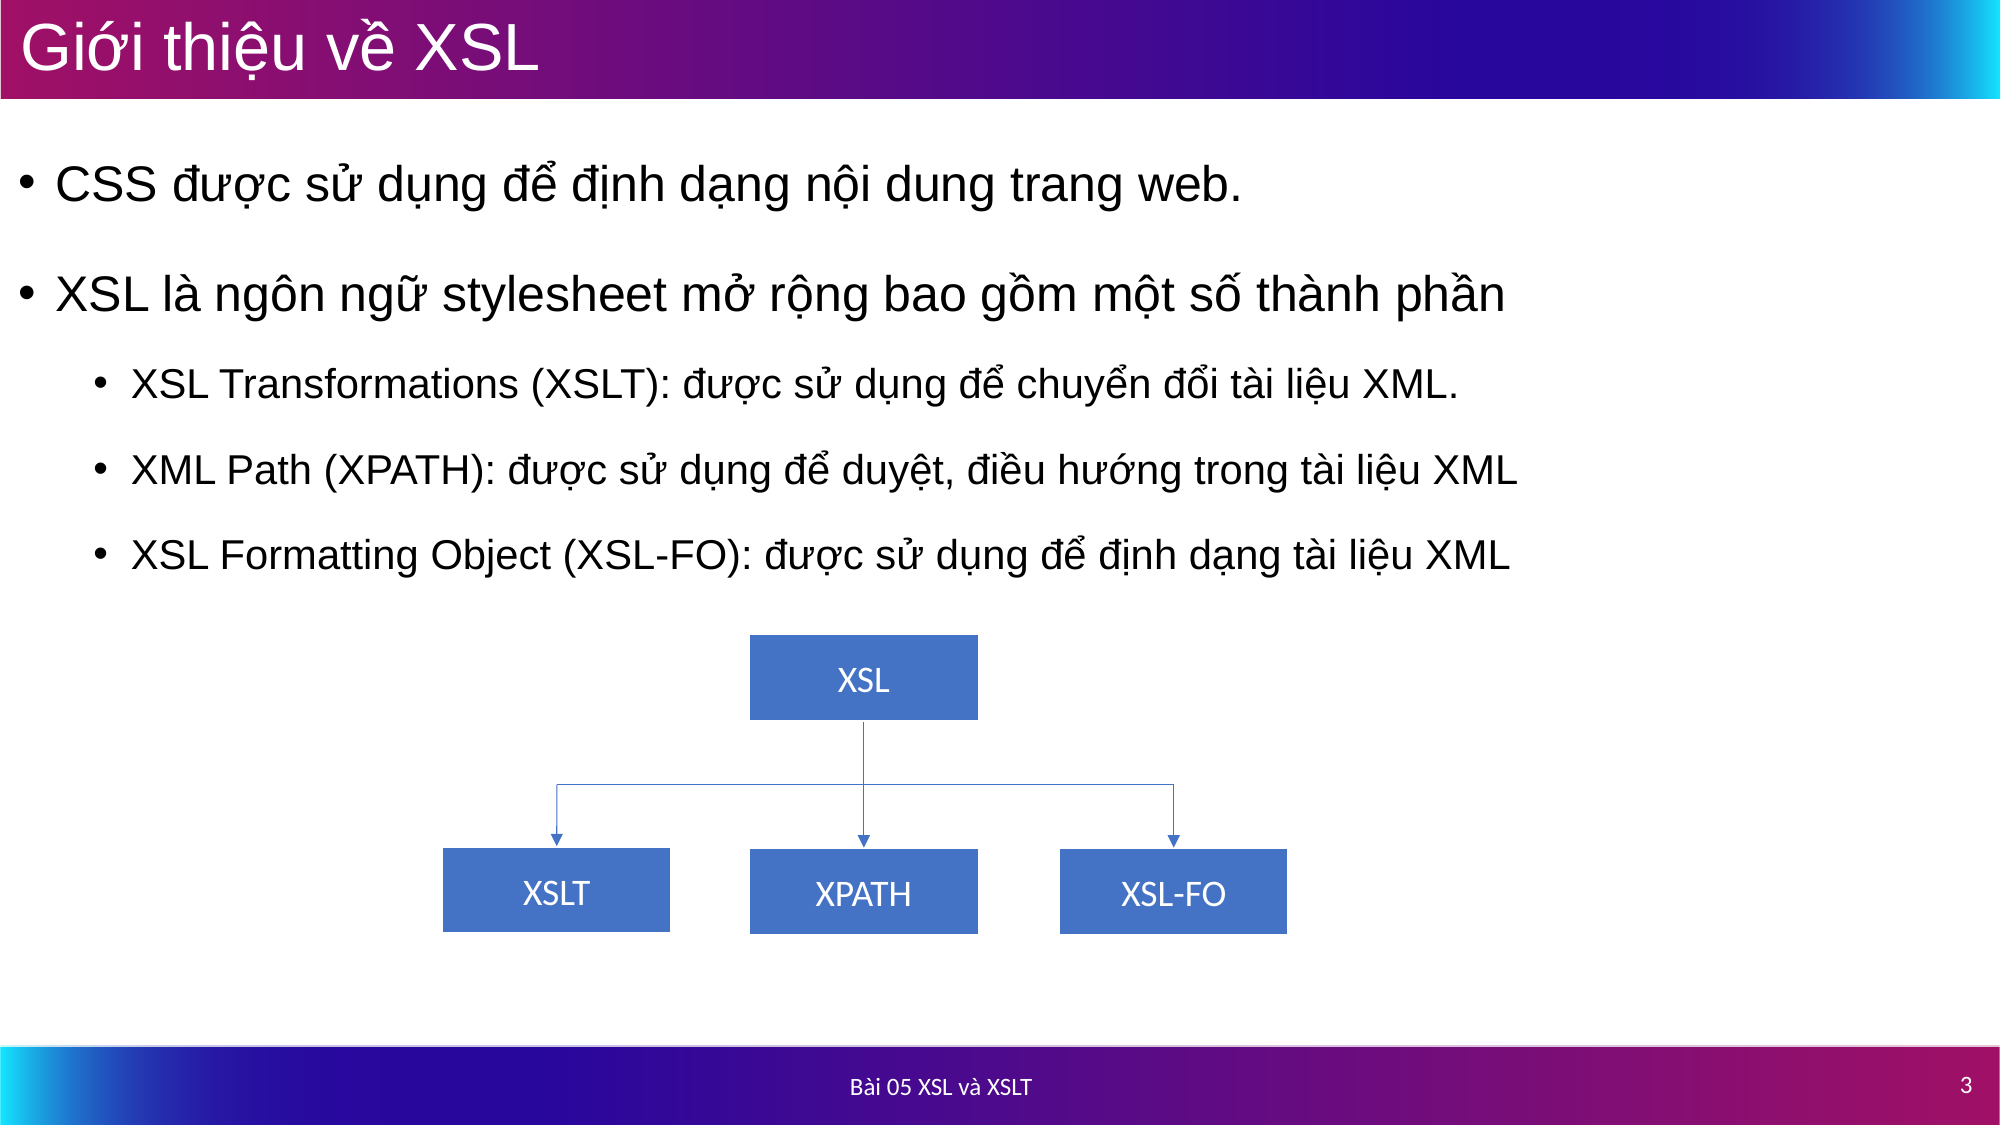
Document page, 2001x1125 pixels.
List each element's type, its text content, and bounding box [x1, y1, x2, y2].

footer Bài 05 XSL và XSLT [17, 1055, 1865, 1116]
picture [0, 0, 2001, 99]
list CSS được sử dụng để định dạng nội dung trang web. XSL là ngôn ngữ stylesheet mở rộng bao gồm một số thành phần XSL Transformations (XSLT): được sử dụng để chuyển đổi tài liệu XML. XML Path (XPATH): được sử dụng để duyệt, điều hướng trong tài liệu XML XSL Formatting Object (XSL-FO): được sử dụng để định dạng tài liệu XML [3, 113, 1988, 1014]
title Giới thiệu về XSL [4, 5, 1990, 93]
picture [0, 1045, 2000, 1125]
slide_number 3 [1877, 1053, 1988, 1114]
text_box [441, 633, 1290, 936]
